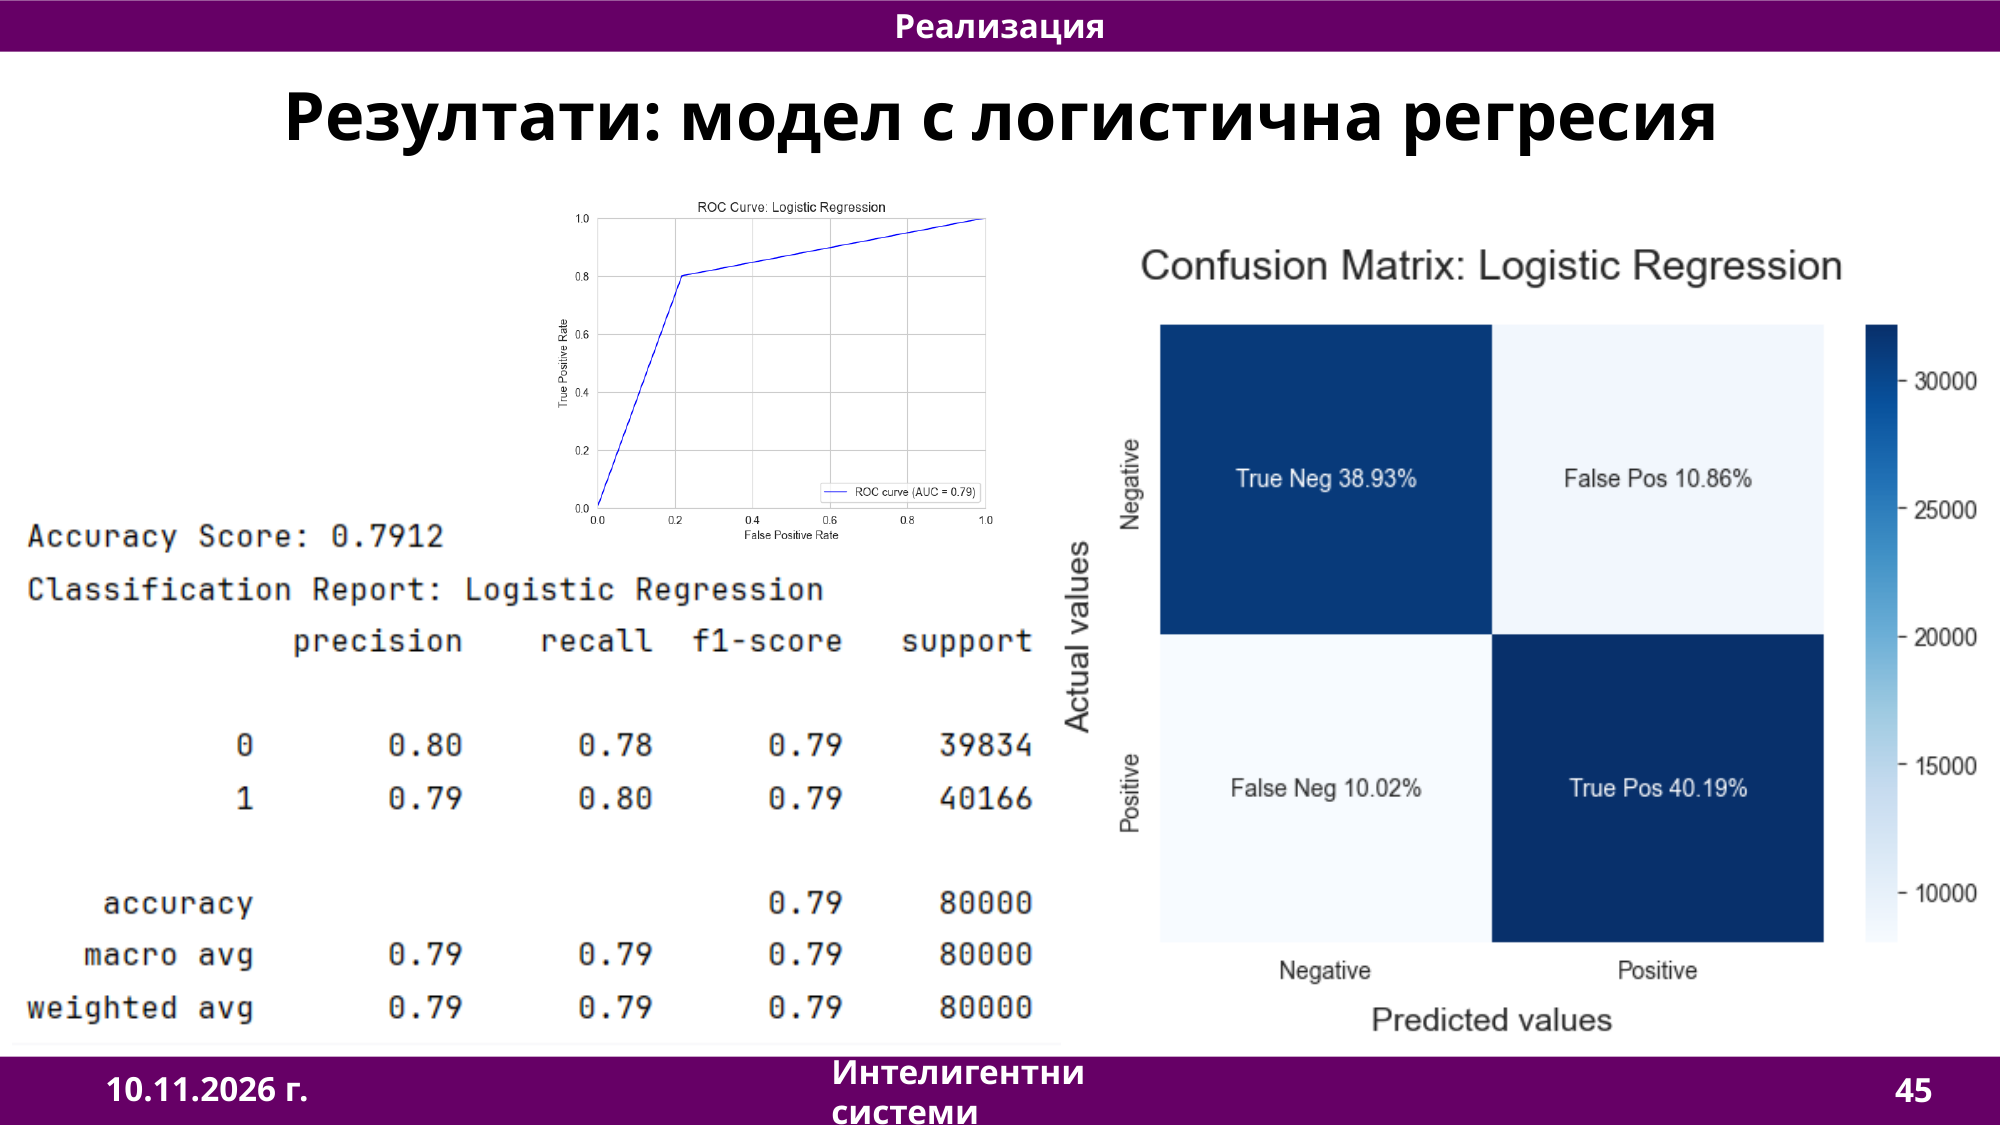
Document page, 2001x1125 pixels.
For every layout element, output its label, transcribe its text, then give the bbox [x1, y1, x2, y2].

text_box Интелигентни системи [816, 1060, 1184, 1121]
title Резултати: модел с логистична регресия [3, 53, 2000, 209]
picture [12, 194, 1995, 1053]
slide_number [90, 1061, 334, 1121]
text_box Реализация [837, 0, 1163, 56]
text_box [0, 1056, 2000, 1125]
text_box [1163, 0, 2000, 53]
text_box [0, 0, 837, 53]
slide_number 45 [1852, 1062, 1977, 1123]
